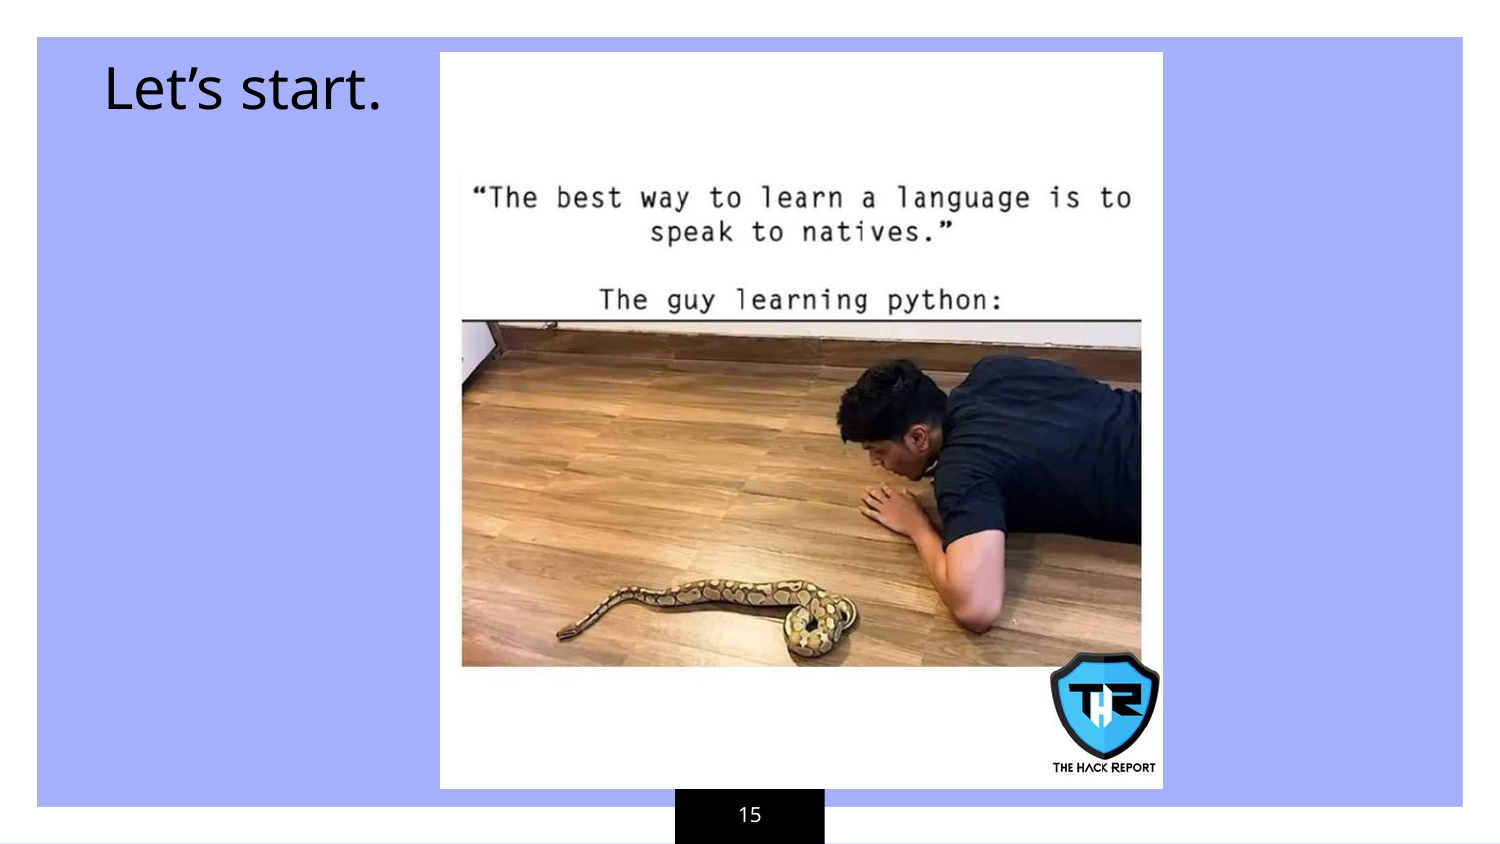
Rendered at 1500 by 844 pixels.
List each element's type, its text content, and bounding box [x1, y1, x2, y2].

picture [440, 52, 1163, 789]
slide_number 15 [675, 796, 825, 844]
text_box Let’s start. [103, 44, 1397, 127]
